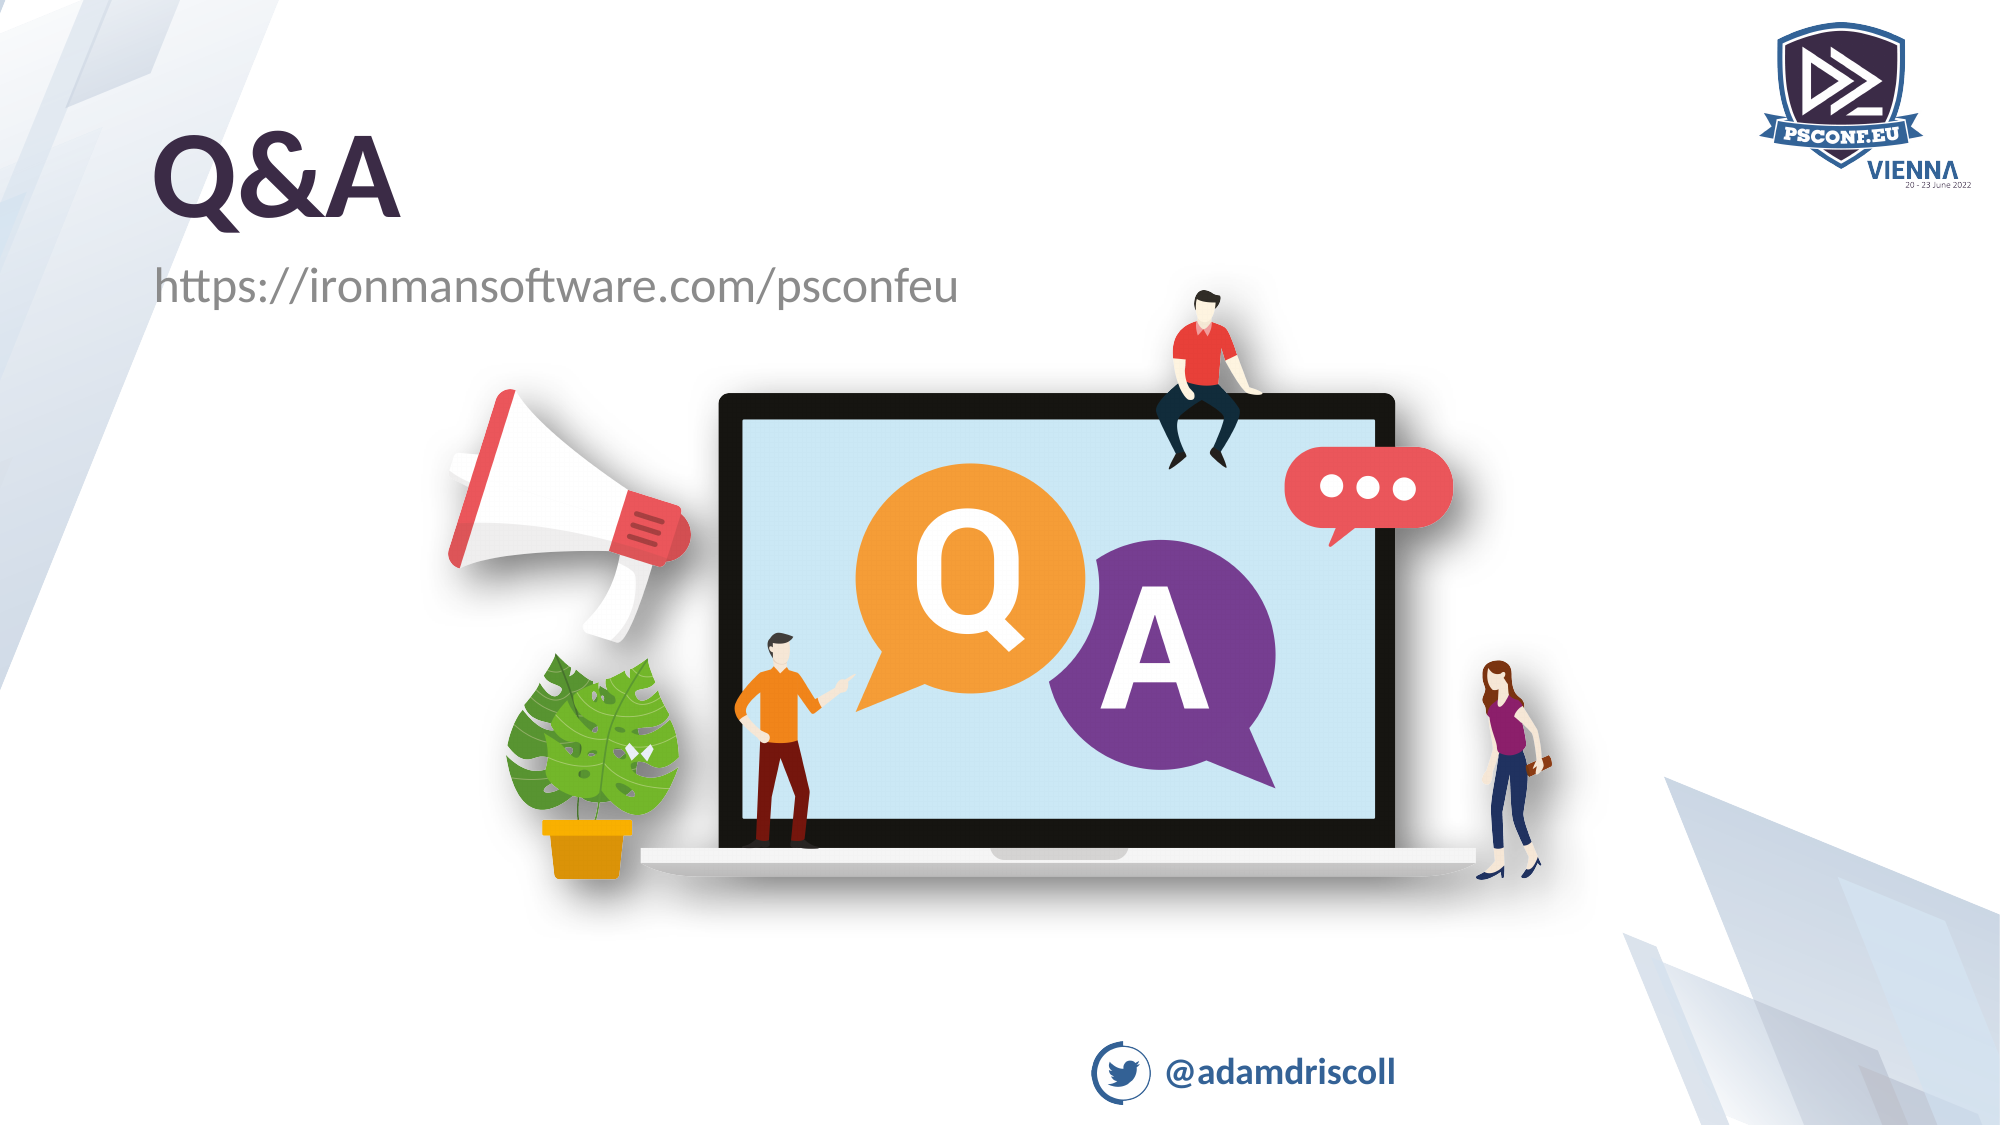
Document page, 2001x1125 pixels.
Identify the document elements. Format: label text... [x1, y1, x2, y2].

picture [0, 0, 2000, 1125]
text_box https://ironmansoftware.com/psconfeu [138, 251, 1864, 498]
text_box Q&A [136, 86, 1862, 252]
